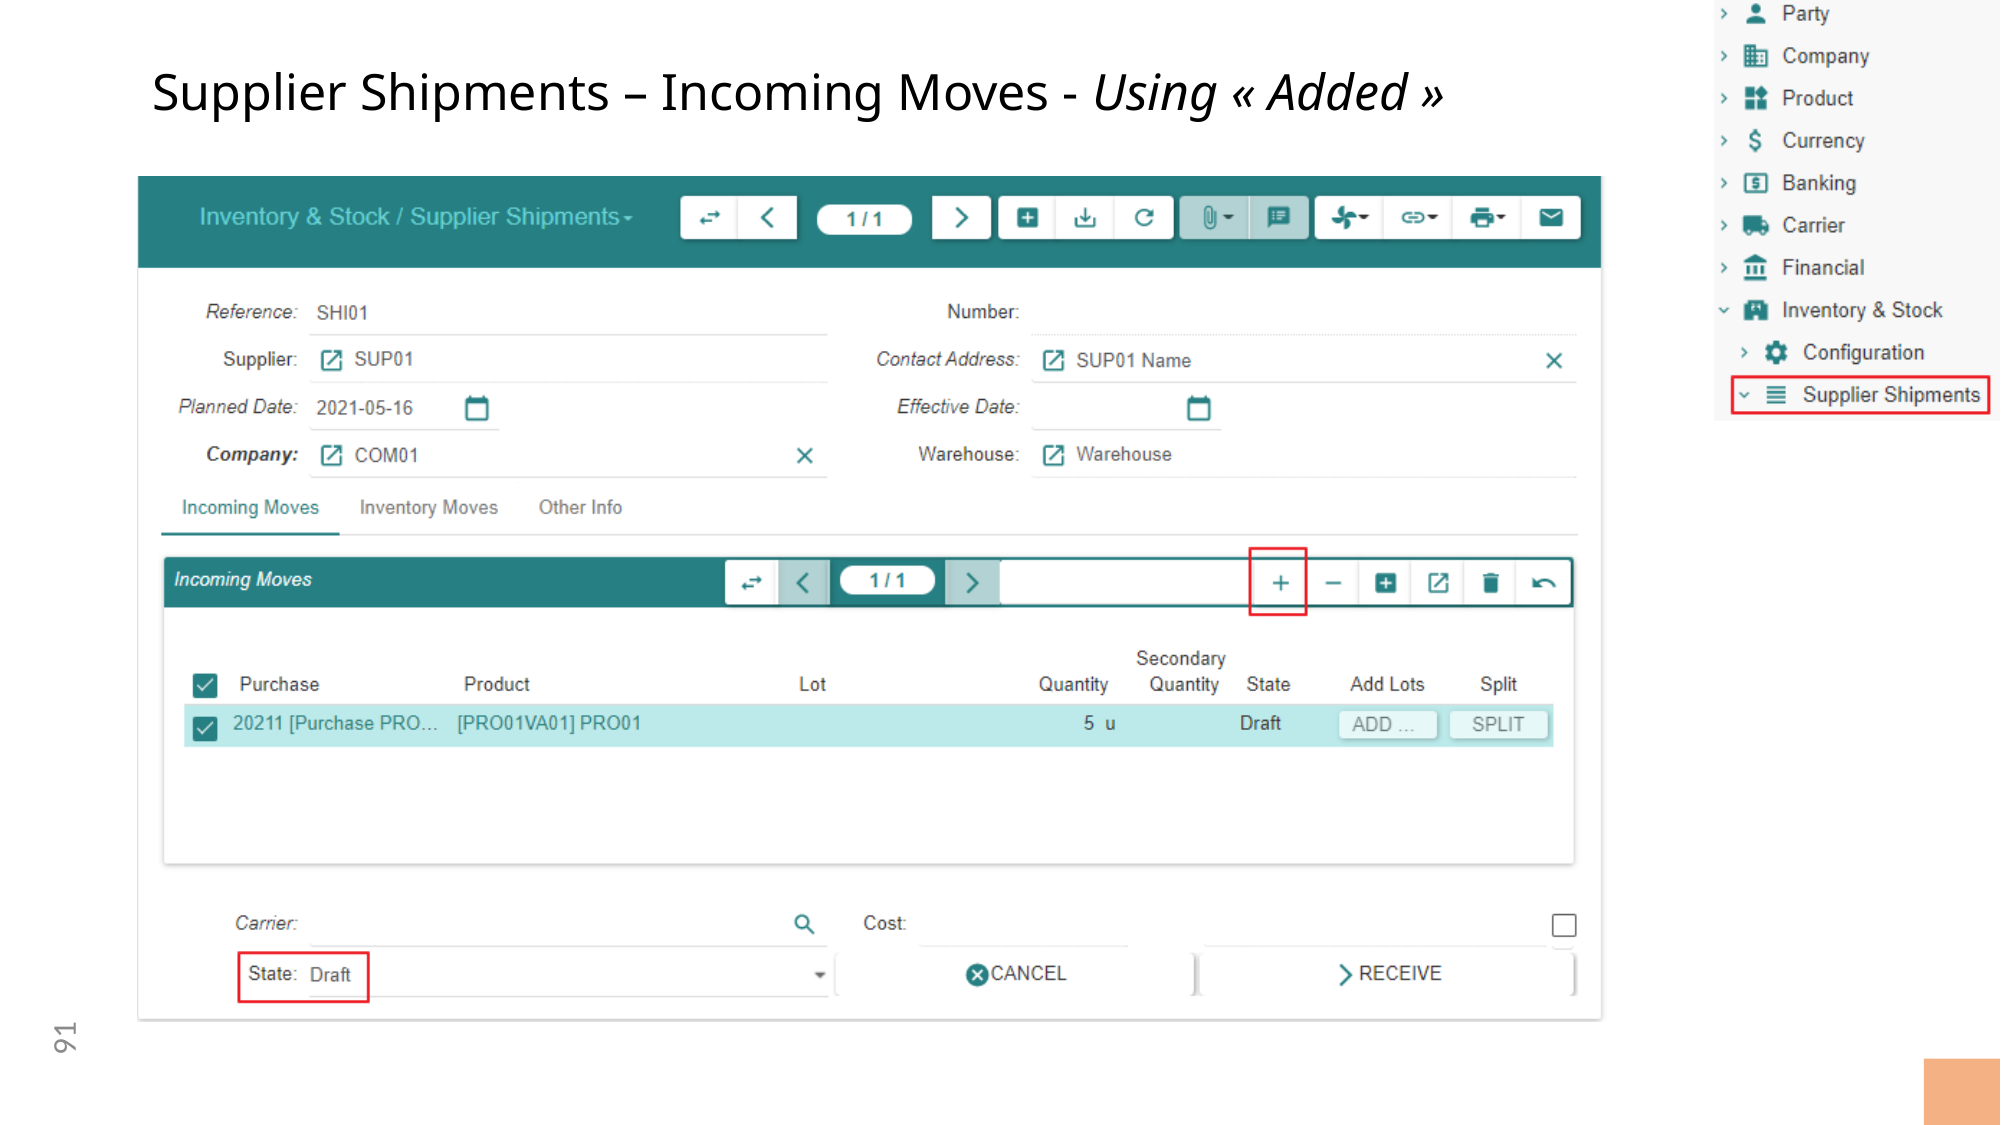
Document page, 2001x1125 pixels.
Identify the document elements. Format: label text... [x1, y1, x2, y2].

slide_number 91 [32, 969, 93, 1108]
text_box [1923, 1058, 2000, 1125]
picture [1713, 0, 2000, 421]
picture [137, 176, 1617, 1022]
title Supplier Shipments – Incoming Moves - Using « Added » [137, 59, 1713, 136]
